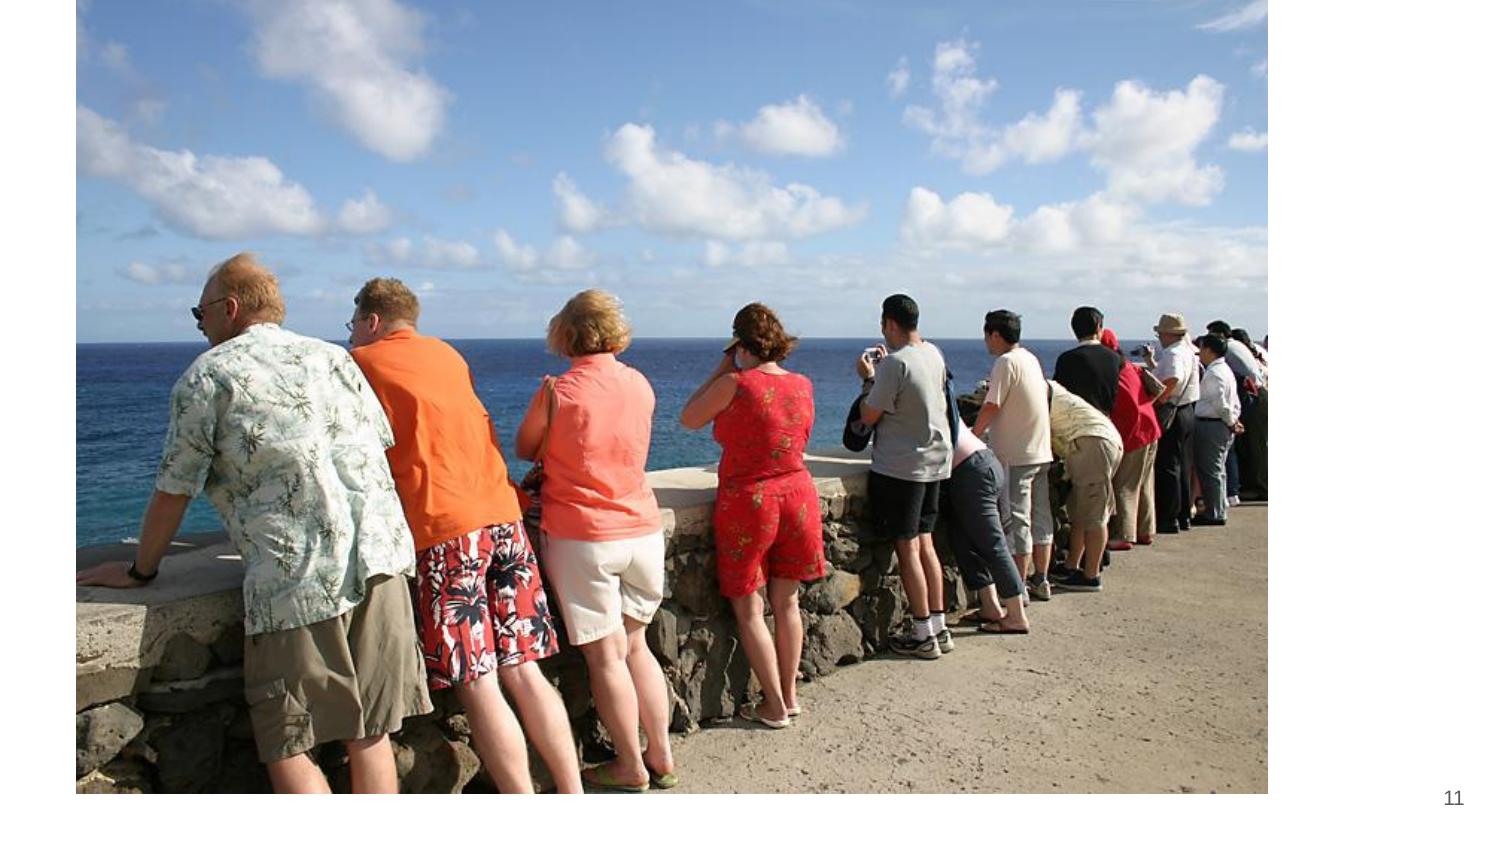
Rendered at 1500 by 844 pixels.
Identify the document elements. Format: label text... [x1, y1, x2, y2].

slide_number ‹#› [1389, 764, 1480, 830]
picture [75, 0, 1268, 794]
